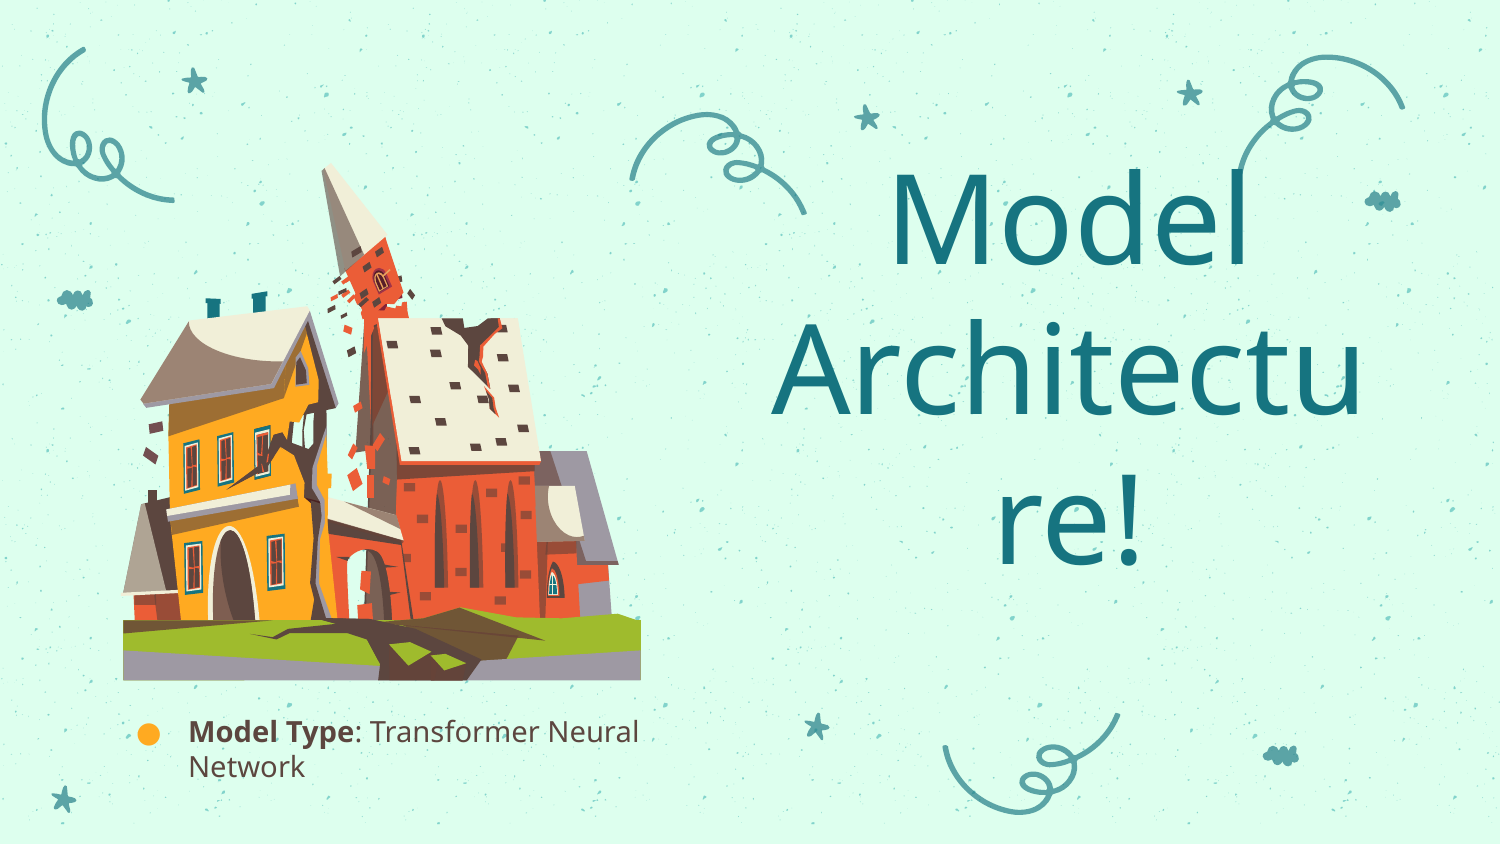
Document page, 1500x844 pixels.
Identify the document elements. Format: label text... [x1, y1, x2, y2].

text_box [120, 162, 641, 681]
text_box Model Type: Transformer Neural Network [98, 690, 754, 807]
title Model Architecture! [737, 226, 1402, 503]
